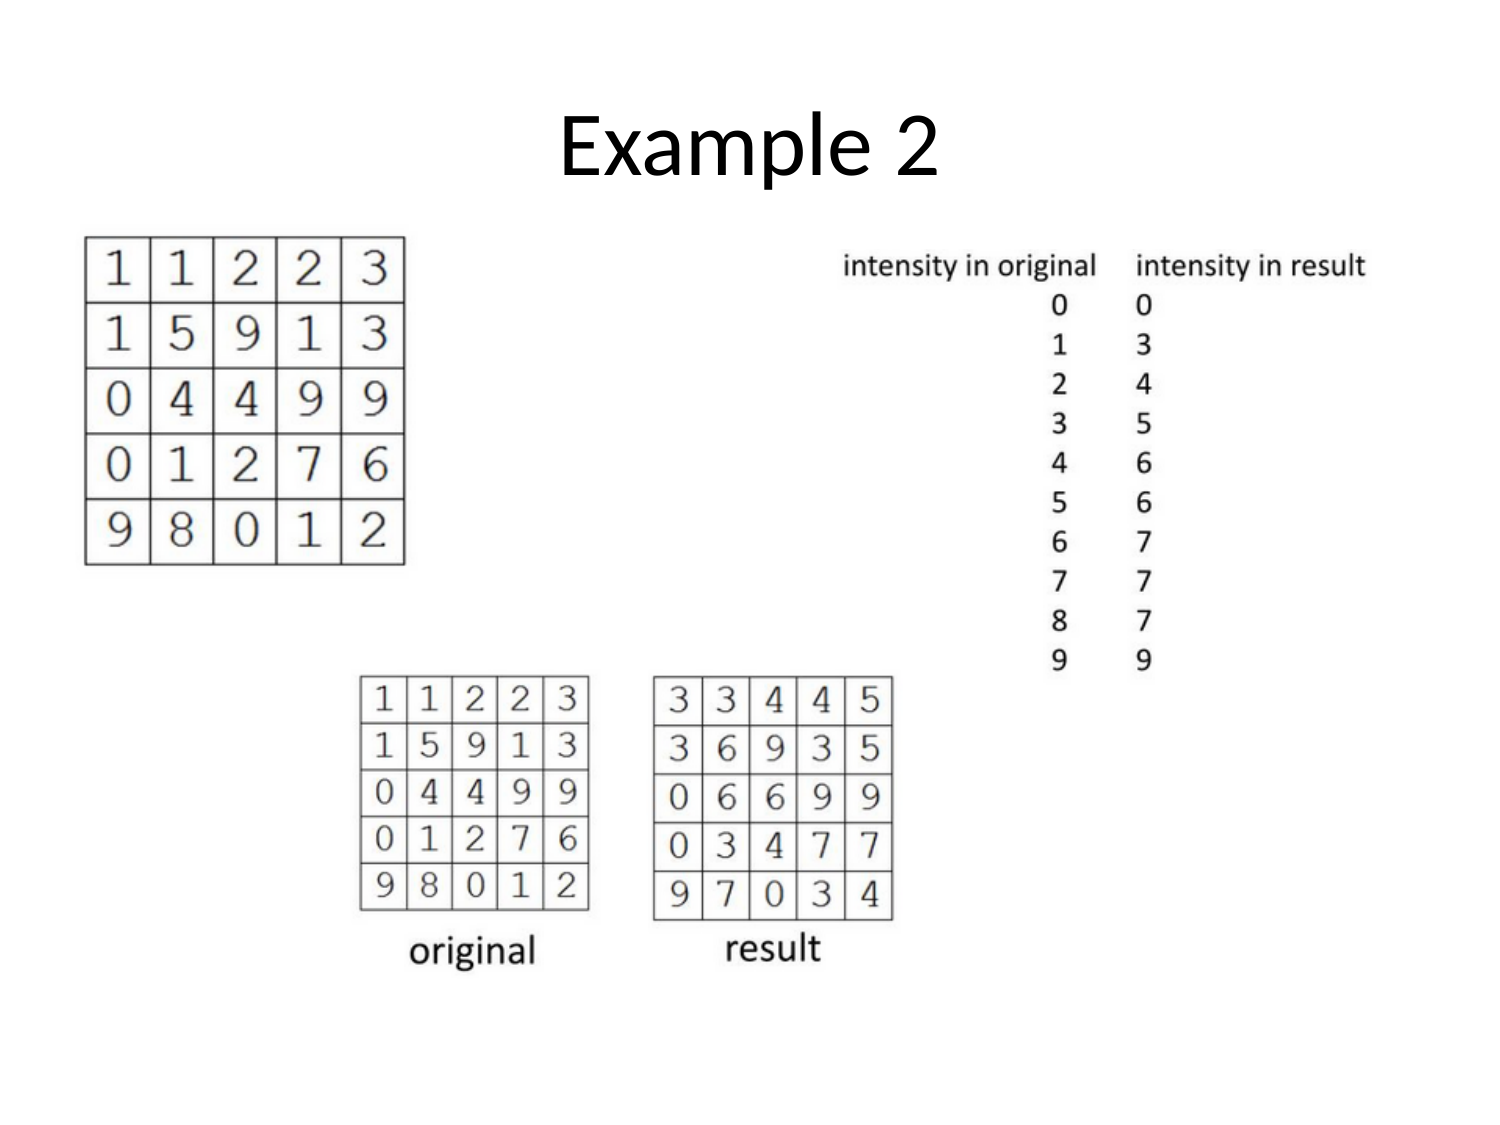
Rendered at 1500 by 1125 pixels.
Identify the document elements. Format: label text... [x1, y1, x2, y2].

picture [74, 224, 419, 580]
title Example 2 [75, 45, 1425, 233]
picture [349, 249, 1404, 979]
